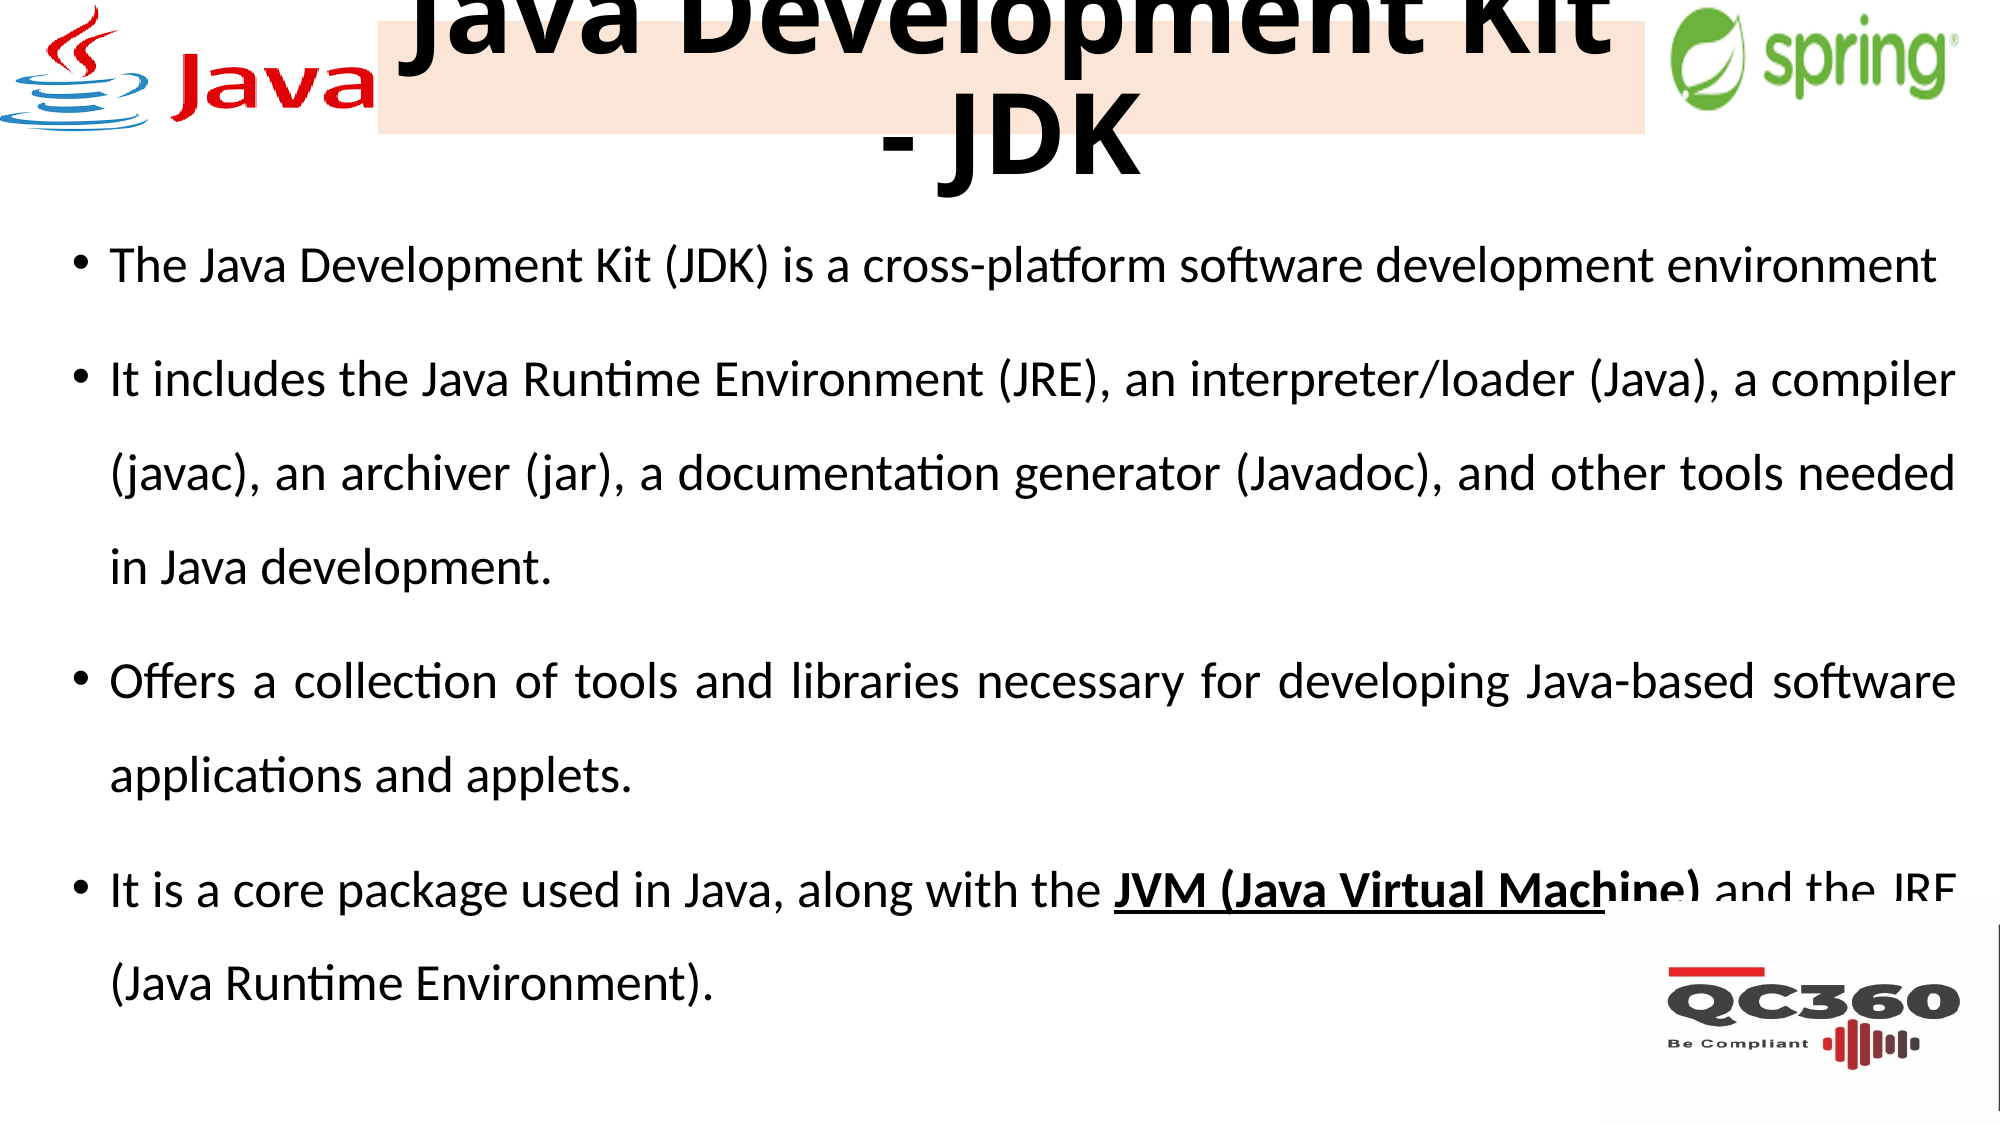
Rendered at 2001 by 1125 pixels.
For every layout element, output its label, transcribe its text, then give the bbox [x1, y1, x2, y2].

list The Java Development Kit (JDK) is a cross-platform software development environment It includes the Java Runtime Environment (JRE), an interpreter/loader (Java), a compiler (javac), an archiver (jar), a documentation generator (Javadoc), and other tools needed in Java development. Offers a collection of tools and libraries necessary for developing Java-based software applications and applets. It is a core package used in Java, along with the JVM (Java Virtual Machine) and the JRE (Java Runtime Environment). [56, 191, 1974, 1088]
picture [1642, 0, 1994, 135]
picture [1605, 901, 2000, 1125]
picture [0, 0, 381, 135]
text_box Java Development Kit - JDK [381, 21, 1642, 135]
